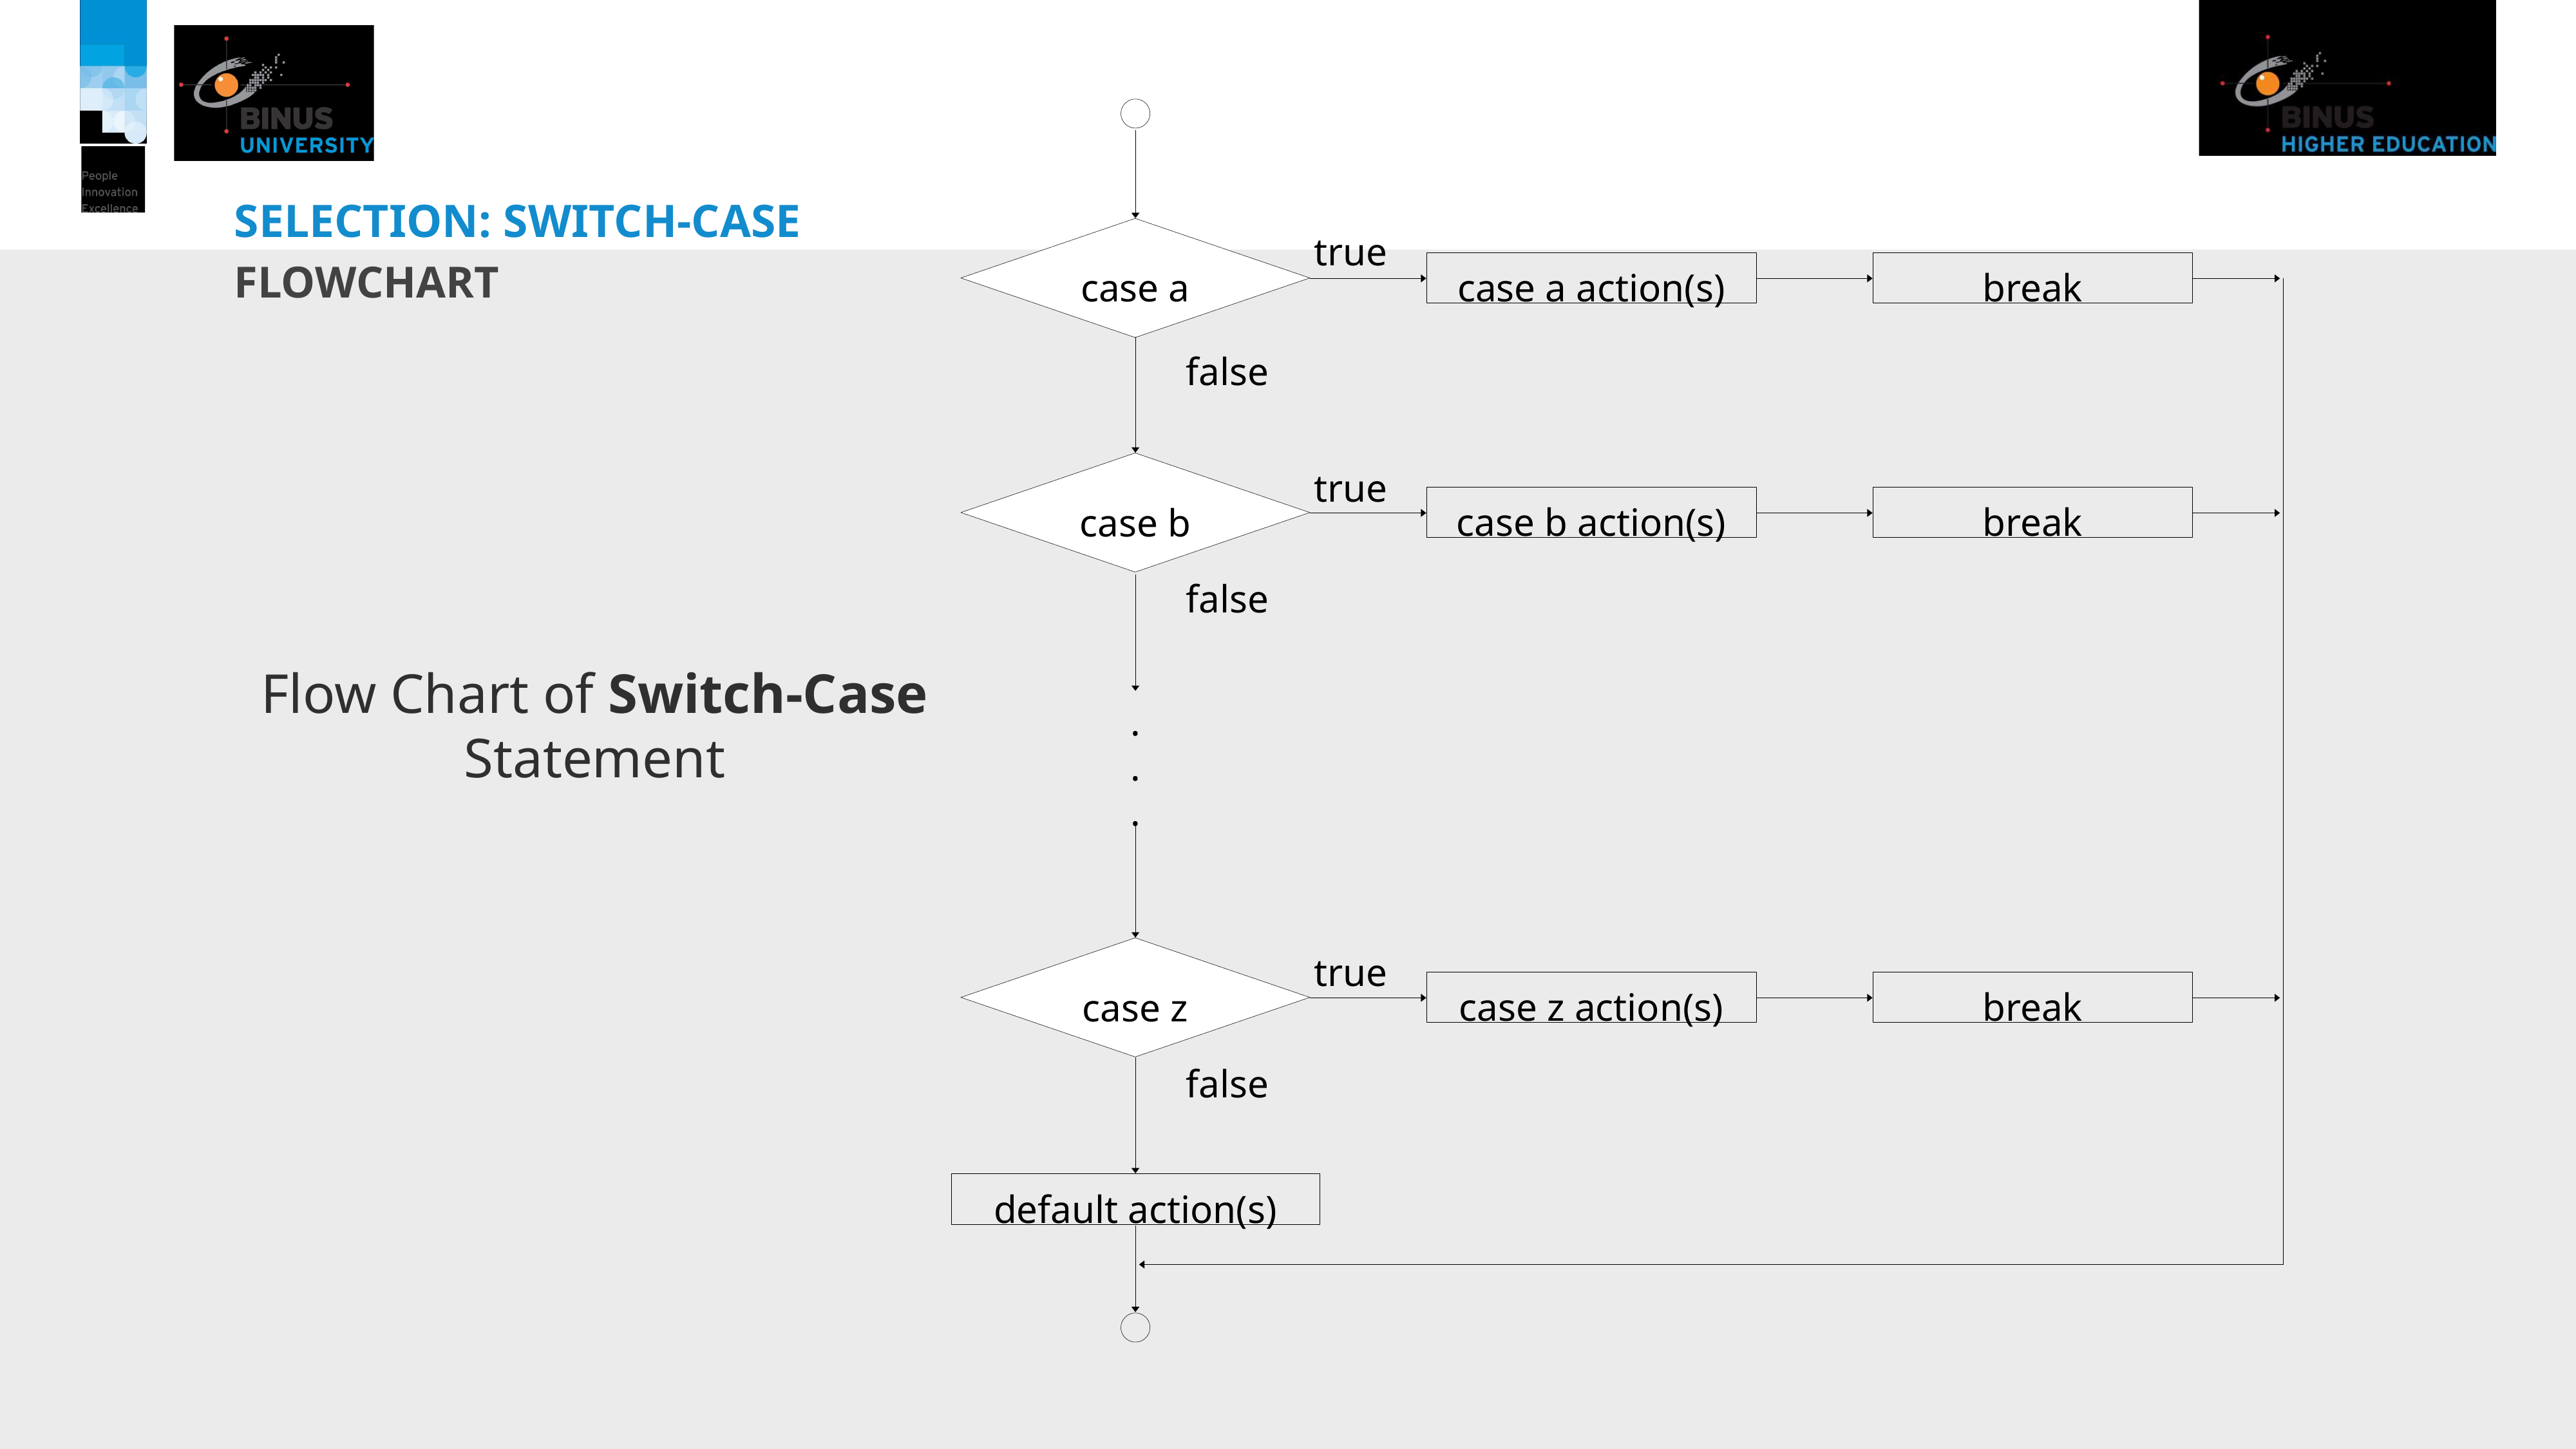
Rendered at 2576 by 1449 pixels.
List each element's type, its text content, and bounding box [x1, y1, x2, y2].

text_box Flow Chart of Switch-Case Statement [238, 654, 951, 793]
picture [81, 146, 146, 213]
title Selection: switch-case [228, 197, 951, 252]
picture [80, 45, 147, 144]
list flowchart [228, 255, 951, 341]
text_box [951, 99, 2284, 1343]
picture [2199, 0, 2496, 156]
picture [174, 25, 374, 161]
